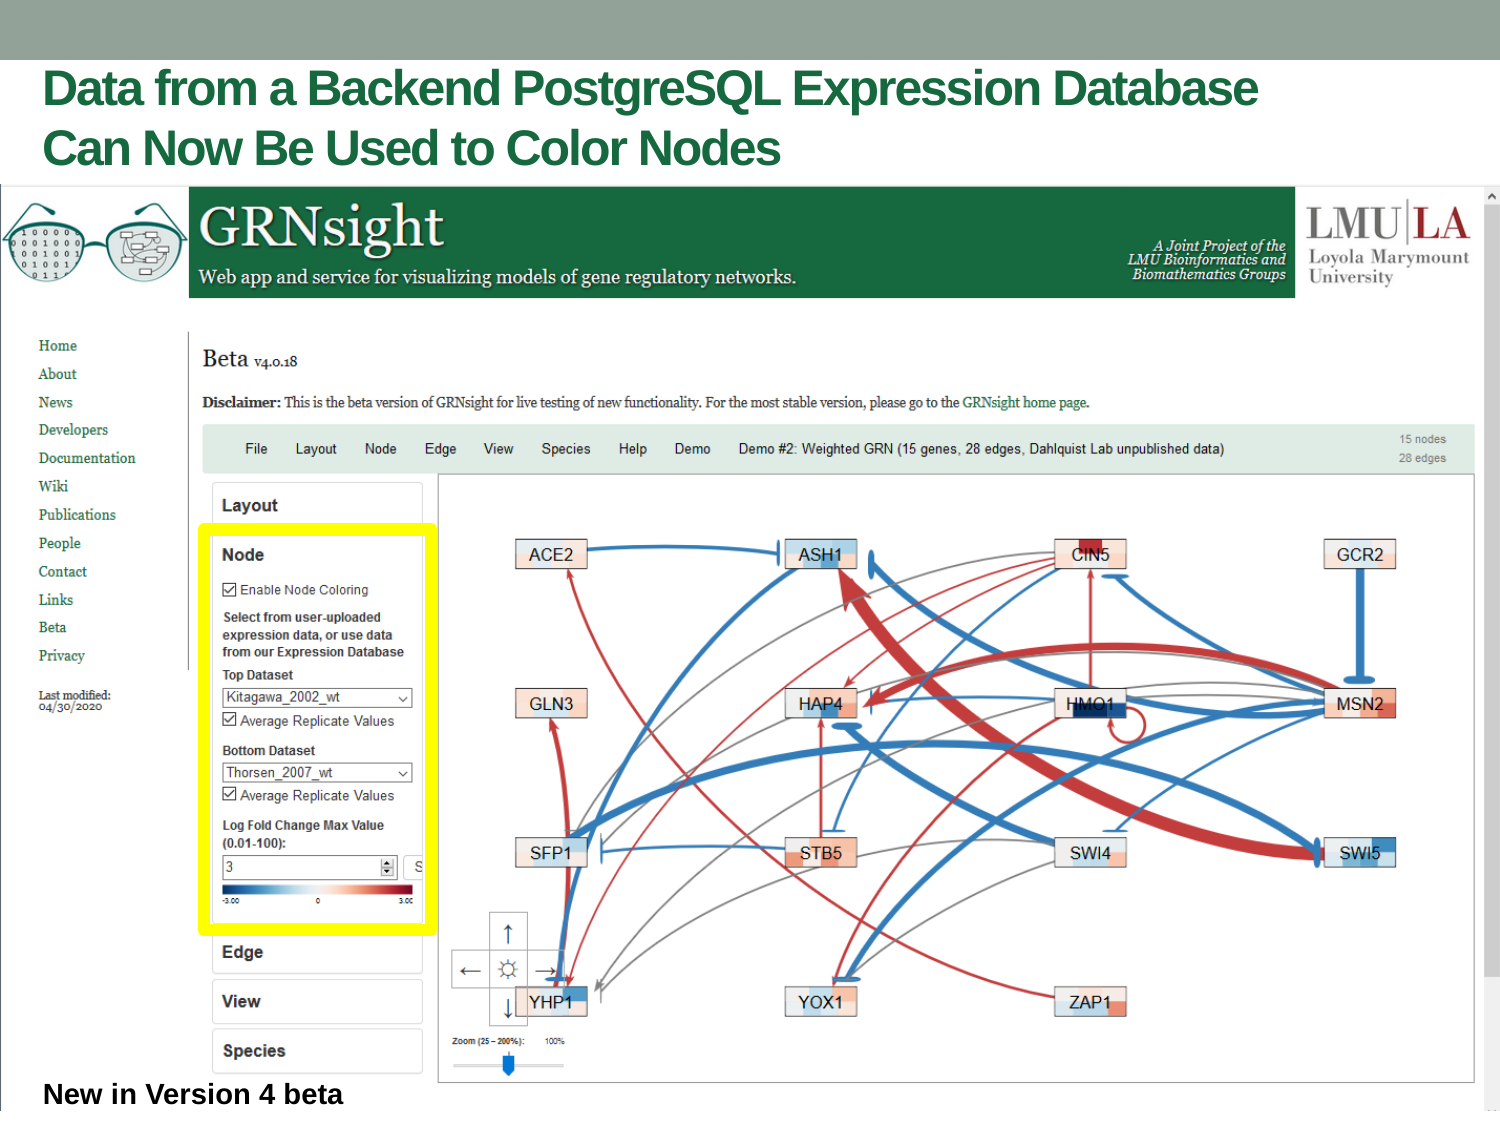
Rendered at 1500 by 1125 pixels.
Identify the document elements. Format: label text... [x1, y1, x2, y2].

picture [0, 184, 1500, 1112]
text_box Data from a Backend PostgreSQL Expression Database Can Now Be Used to Color Nodes [27, 47, 1462, 182]
